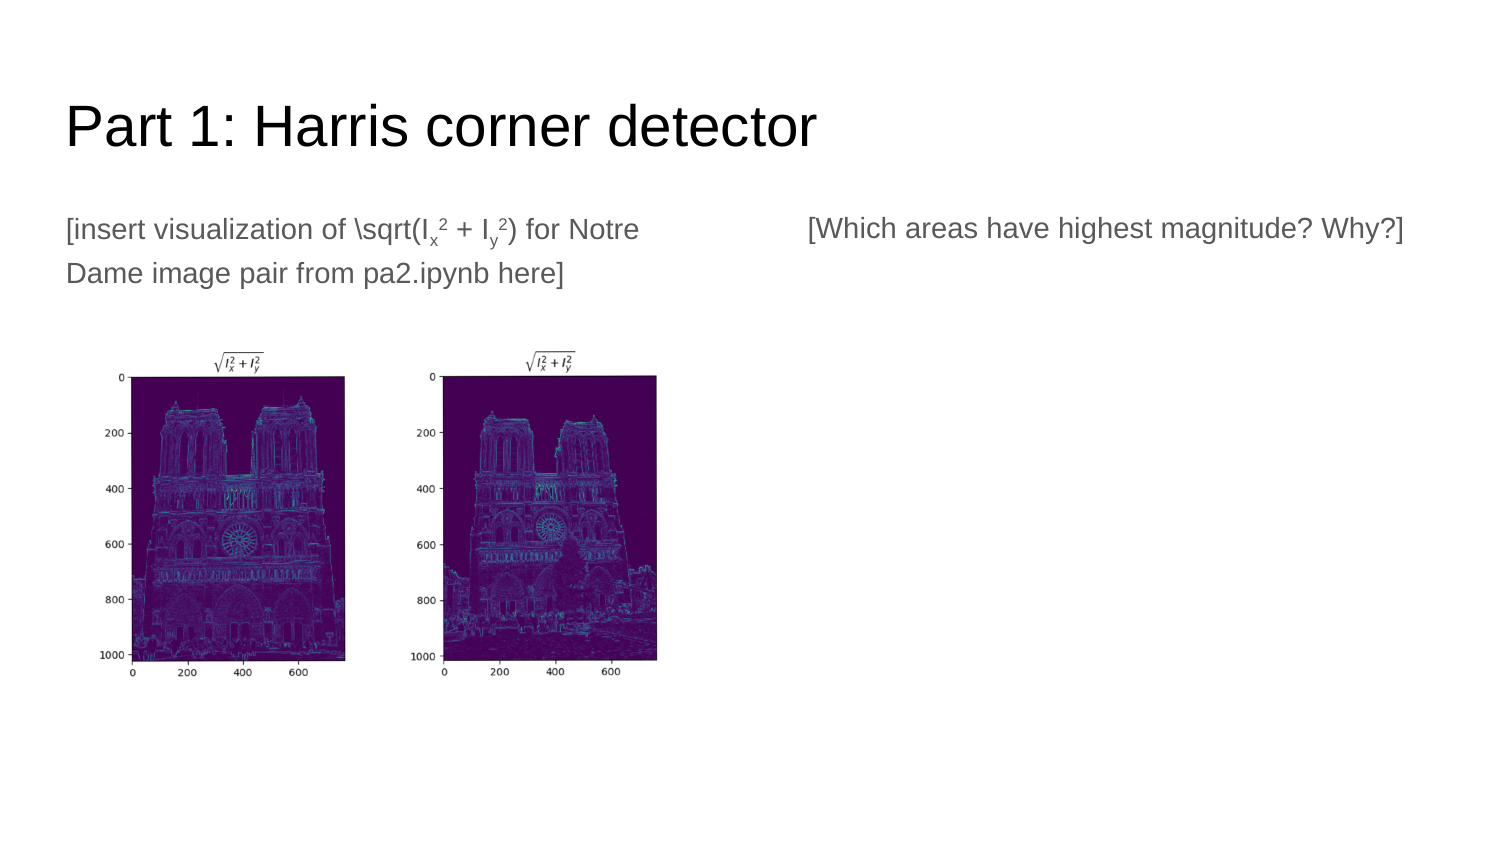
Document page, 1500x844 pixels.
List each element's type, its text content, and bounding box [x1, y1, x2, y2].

picture [90, 345, 675, 694]
text_box [insert visualization of \sqrt(Ix2 + Iy2) for Notre Dame image pair from pa2.ipynb here] [51, 189, 708, 750]
text_box [Which areas have highest magnitude? Why?] [792, 189, 1449, 750]
text_box Part 1: Harris corner detector [51, 72, 1449, 167]
